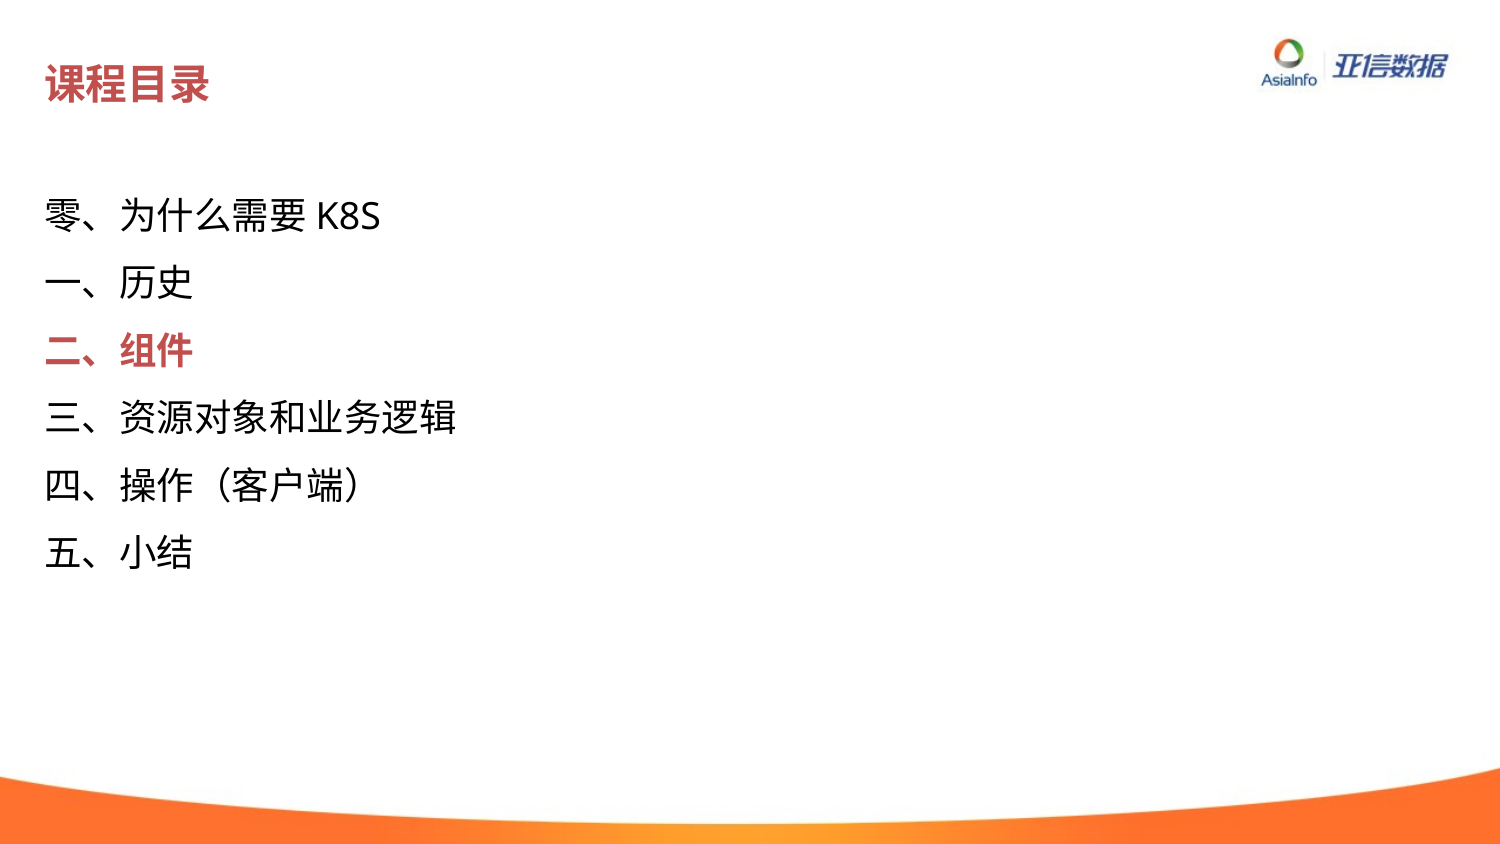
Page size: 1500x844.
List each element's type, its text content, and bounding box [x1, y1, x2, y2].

title 课程目录 [29, 26, 1477, 116]
picture [0, 0, 1500, 844]
text_box 零、为什么需要K8S 一、历史 二、组件 三、资源对象和业务逻辑 四、操作（客户端） 五、小结 [29, 161, 963, 582]
